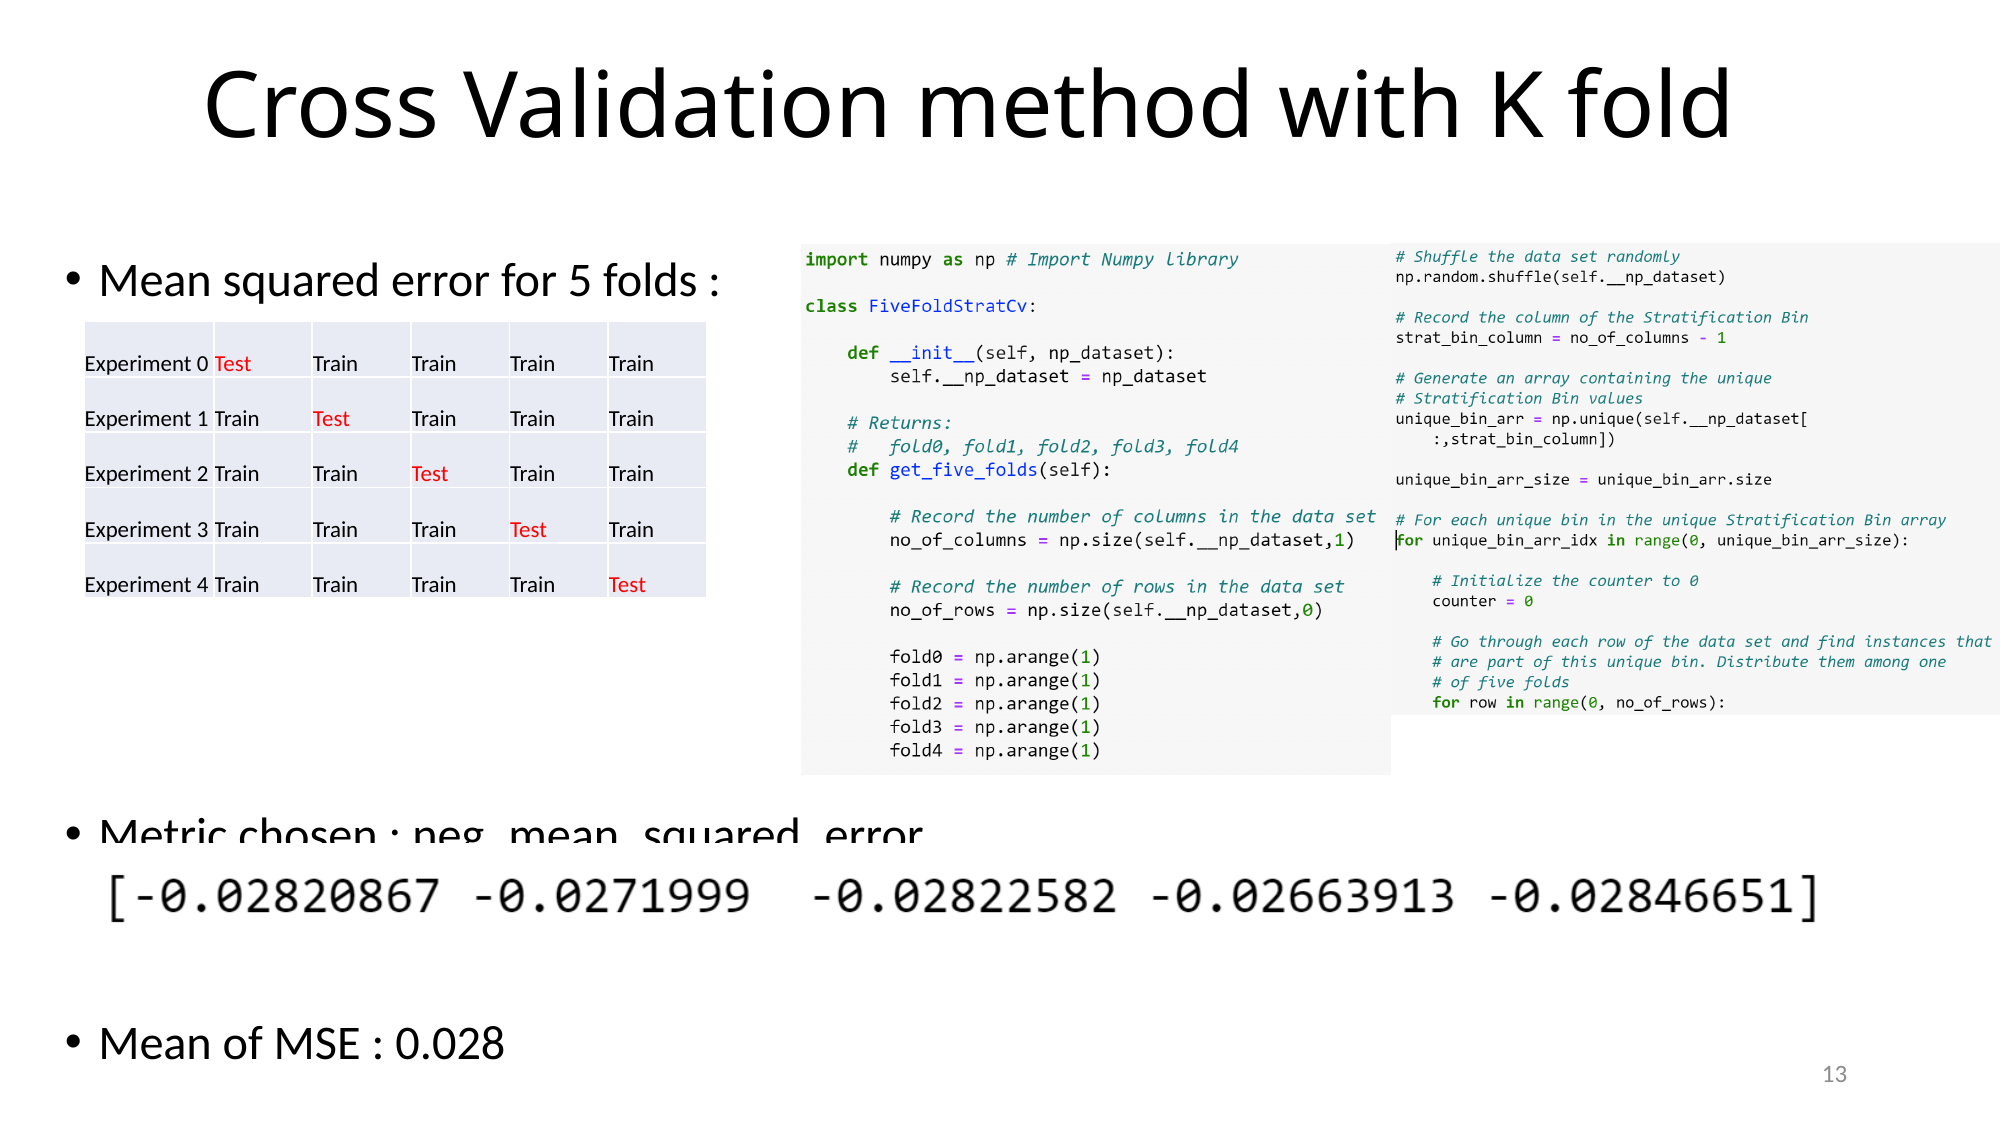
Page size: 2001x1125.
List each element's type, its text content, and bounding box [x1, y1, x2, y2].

table_cell Train [215, 433, 311, 487]
list Mean squared error for 5 folds : Metric chosen : neg_mean_squared_error Mean of MSE : 0.028 [49, 247, 1775, 1086]
table_cell Train [510, 544, 607, 597]
table_cell Train [510, 378, 607, 431]
table_cell Experiment 2 [85, 433, 213, 487]
table_header Test [215, 322, 311, 376]
table_cell Test [313, 378, 410, 431]
table_cell Train [313, 544, 410, 597]
table_cell Train [609, 488, 706, 542]
picture [801, 243, 2000, 775]
table_cell Train [215, 378, 311, 431]
table_cell Experiment 4 [85, 544, 213, 597]
table_cell Train [412, 544, 509, 597]
table_header Train [313, 322, 410, 376]
table_cell Train [313, 433, 410, 487]
table_cell Train [609, 433, 706, 487]
table_cell Train [412, 378, 509, 431]
table_header Train [609, 322, 706, 376]
table_cell Experiment 1 [85, 378, 213, 431]
picture [71, 843, 1932, 958]
table_cell Train [313, 488, 410, 542]
table_cell Test [609, 544, 706, 597]
table_cell Train [609, 378, 706, 431]
table_cell Test [412, 433, 509, 487]
table_cell Test [510, 488, 607, 542]
slide_number 13 [1412, 1042, 1863, 1103]
table_cell Train [510, 433, 607, 487]
title Cross Validation method with K fold [187, 0, 1913, 217]
table_header Experiment 0 [85, 322, 213, 376]
table_header Train [412, 322, 509, 376]
table_header Train [510, 322, 607, 376]
table_cell Train [412, 488, 509, 542]
table_cell Train [215, 488, 311, 542]
table_cell Experiment 3 [85, 488, 213, 542]
table_cell Train [215, 544, 311, 597]
